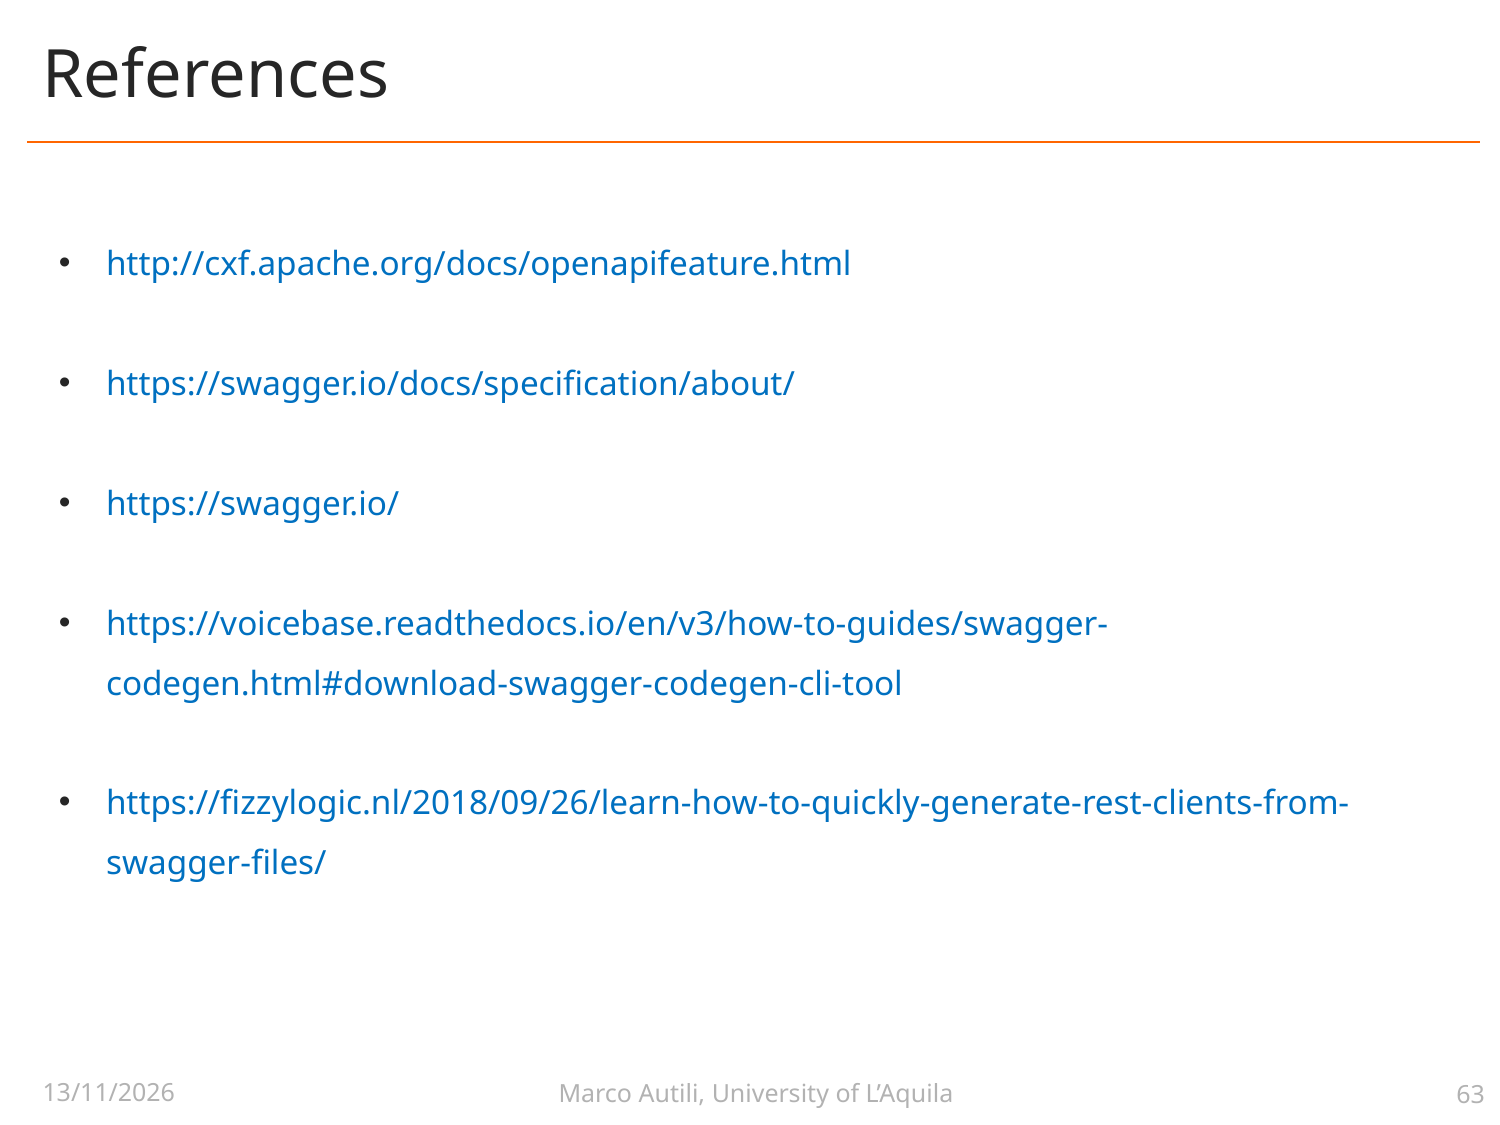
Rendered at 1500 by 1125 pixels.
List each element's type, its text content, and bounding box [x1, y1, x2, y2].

title References [27, 14, 1480, 138]
slide_number 63 [1162, 1065, 1500, 1125]
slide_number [27, 1064, 365, 1124]
footer Marco Autili, University of L’Aquila [419, 1062, 1094, 1123]
text_box http://cxf.apache.org/docs/openapifeature.html https://swagger.io/docs/specification/about/ https://swagger.io/ https://voicebase.readthedocs.io/en/v3/how-to-guides/swagger-codegen.html#download-swagger-codegen-cli-tool https://fizzylogic.nl/2018/09/26/learn-how-to-quickly-generate-rest-clients-from-swagger-files/ [44, 175, 1456, 889]
